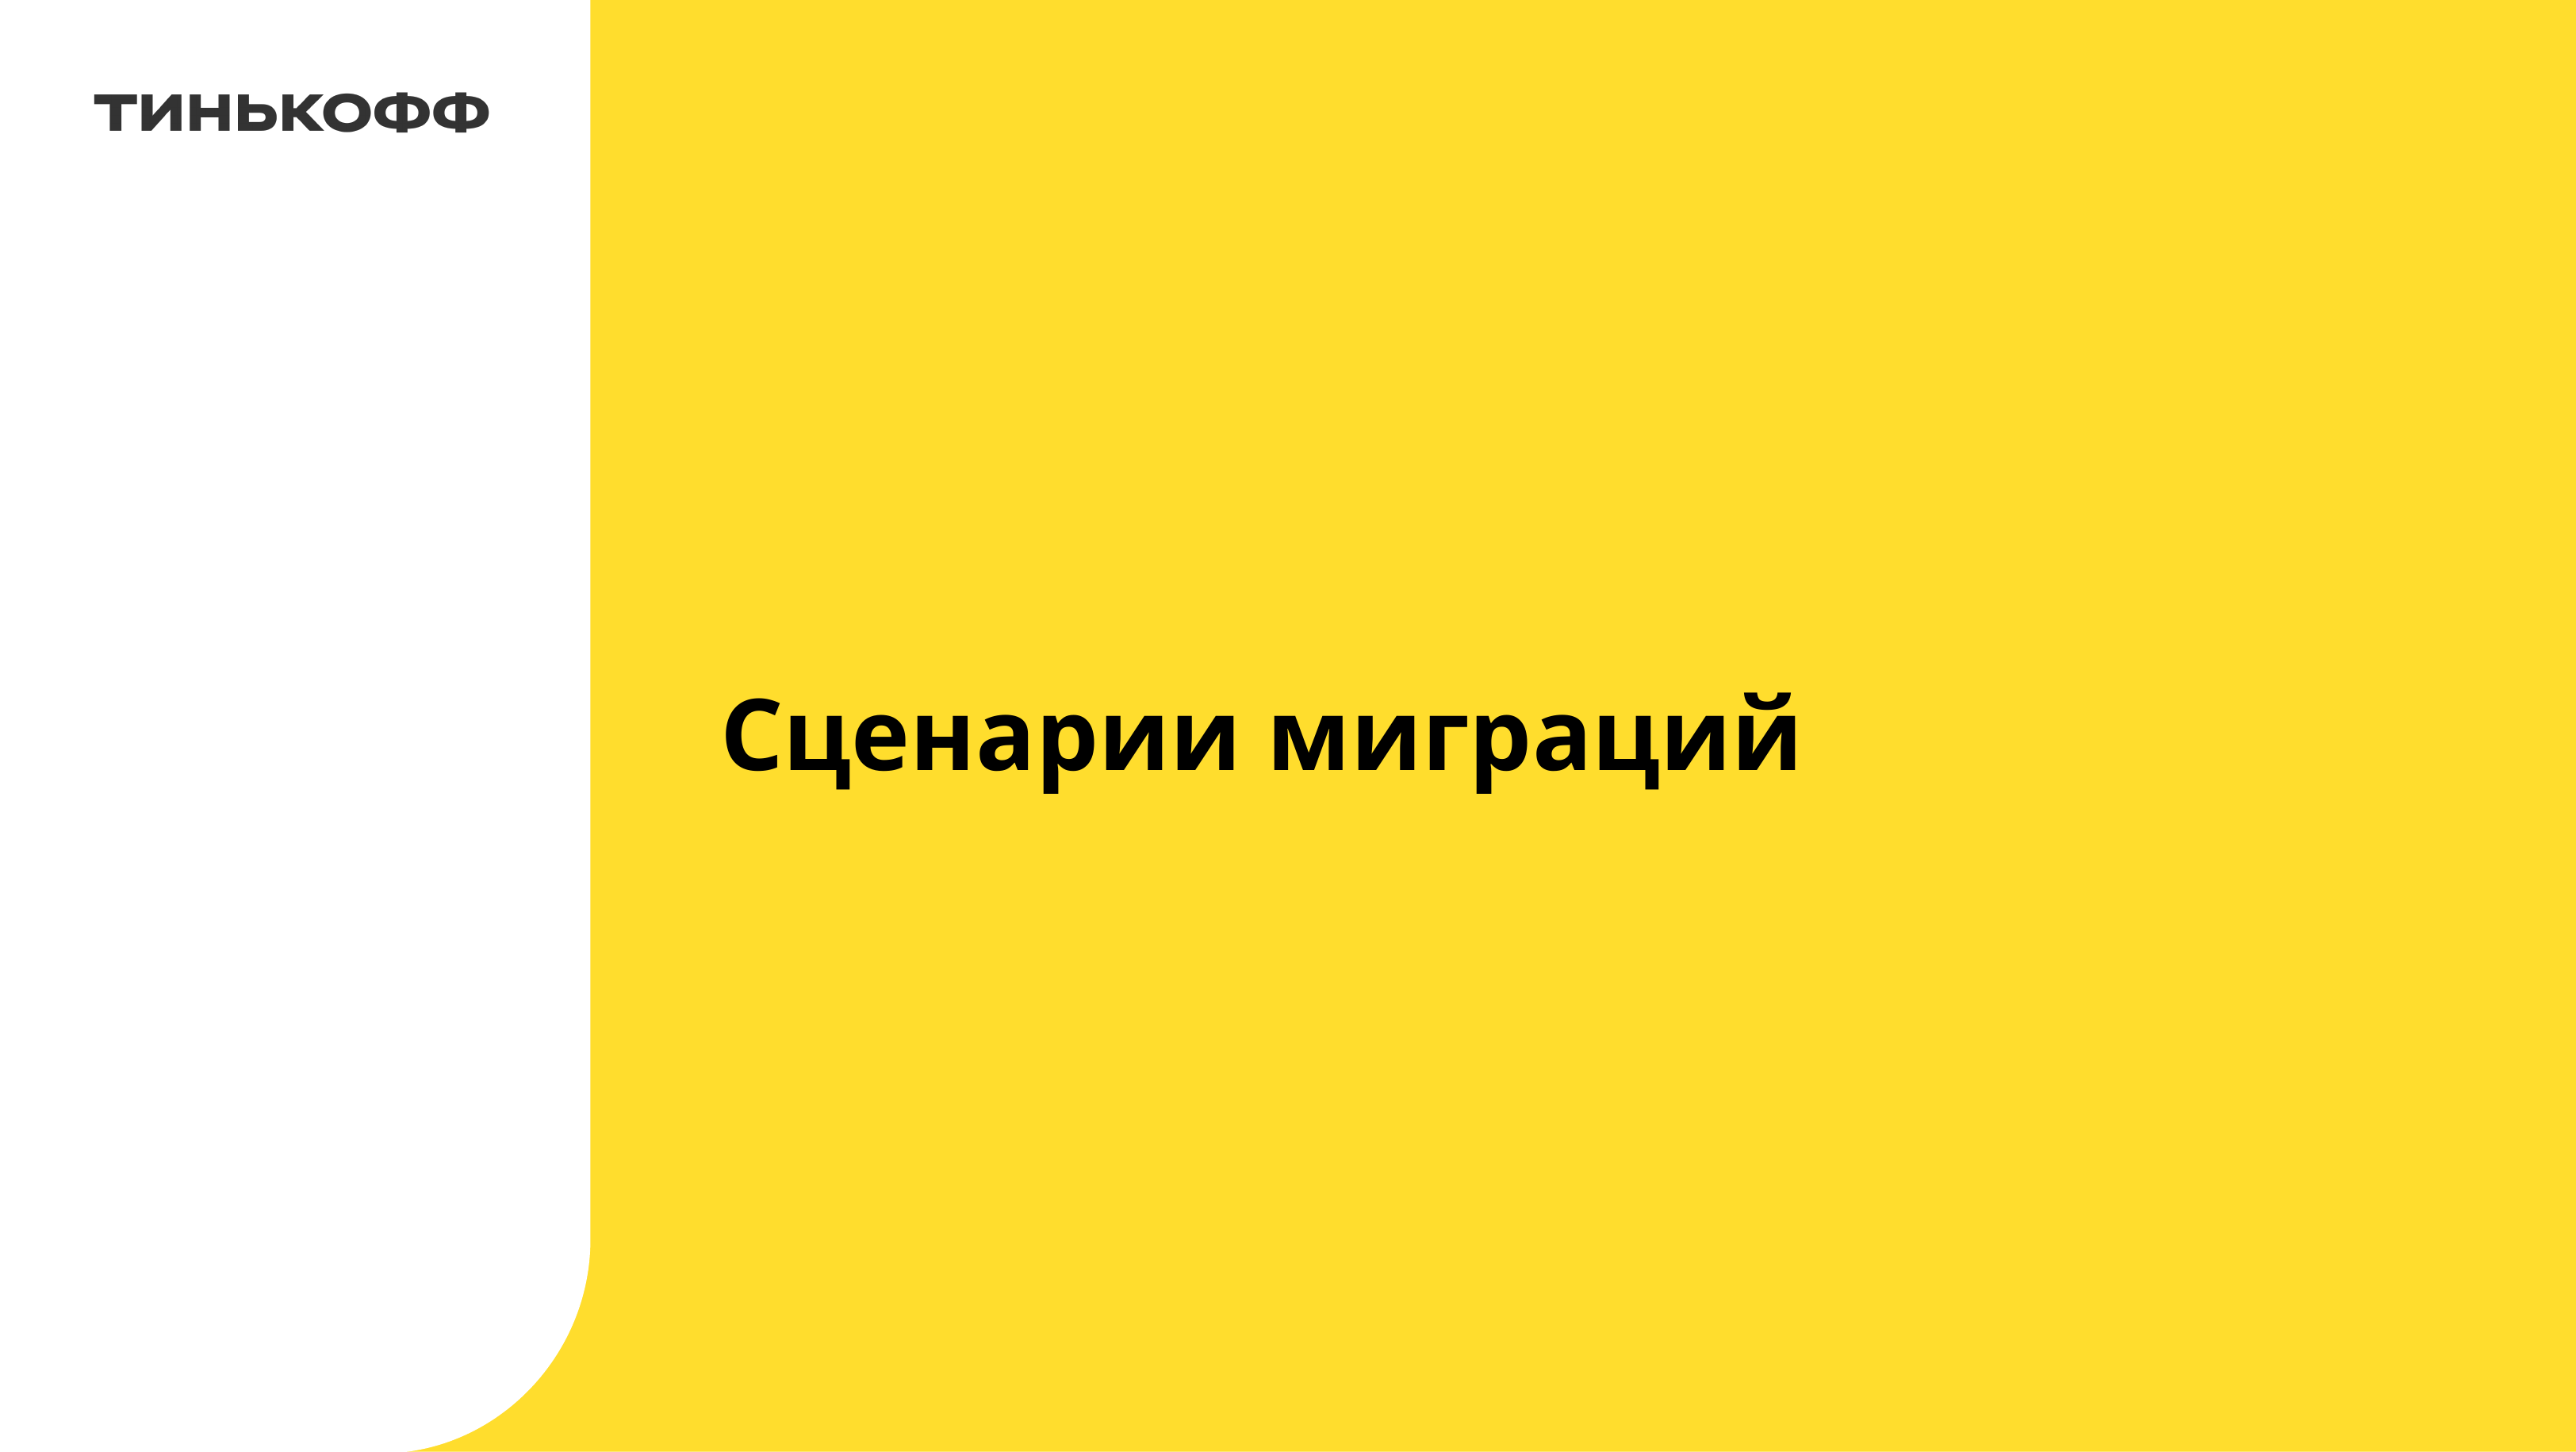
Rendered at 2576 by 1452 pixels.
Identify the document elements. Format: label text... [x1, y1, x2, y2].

list Сценарии миграций [720, 585, 2340, 875]
picture [46, 52, 534, 170]
